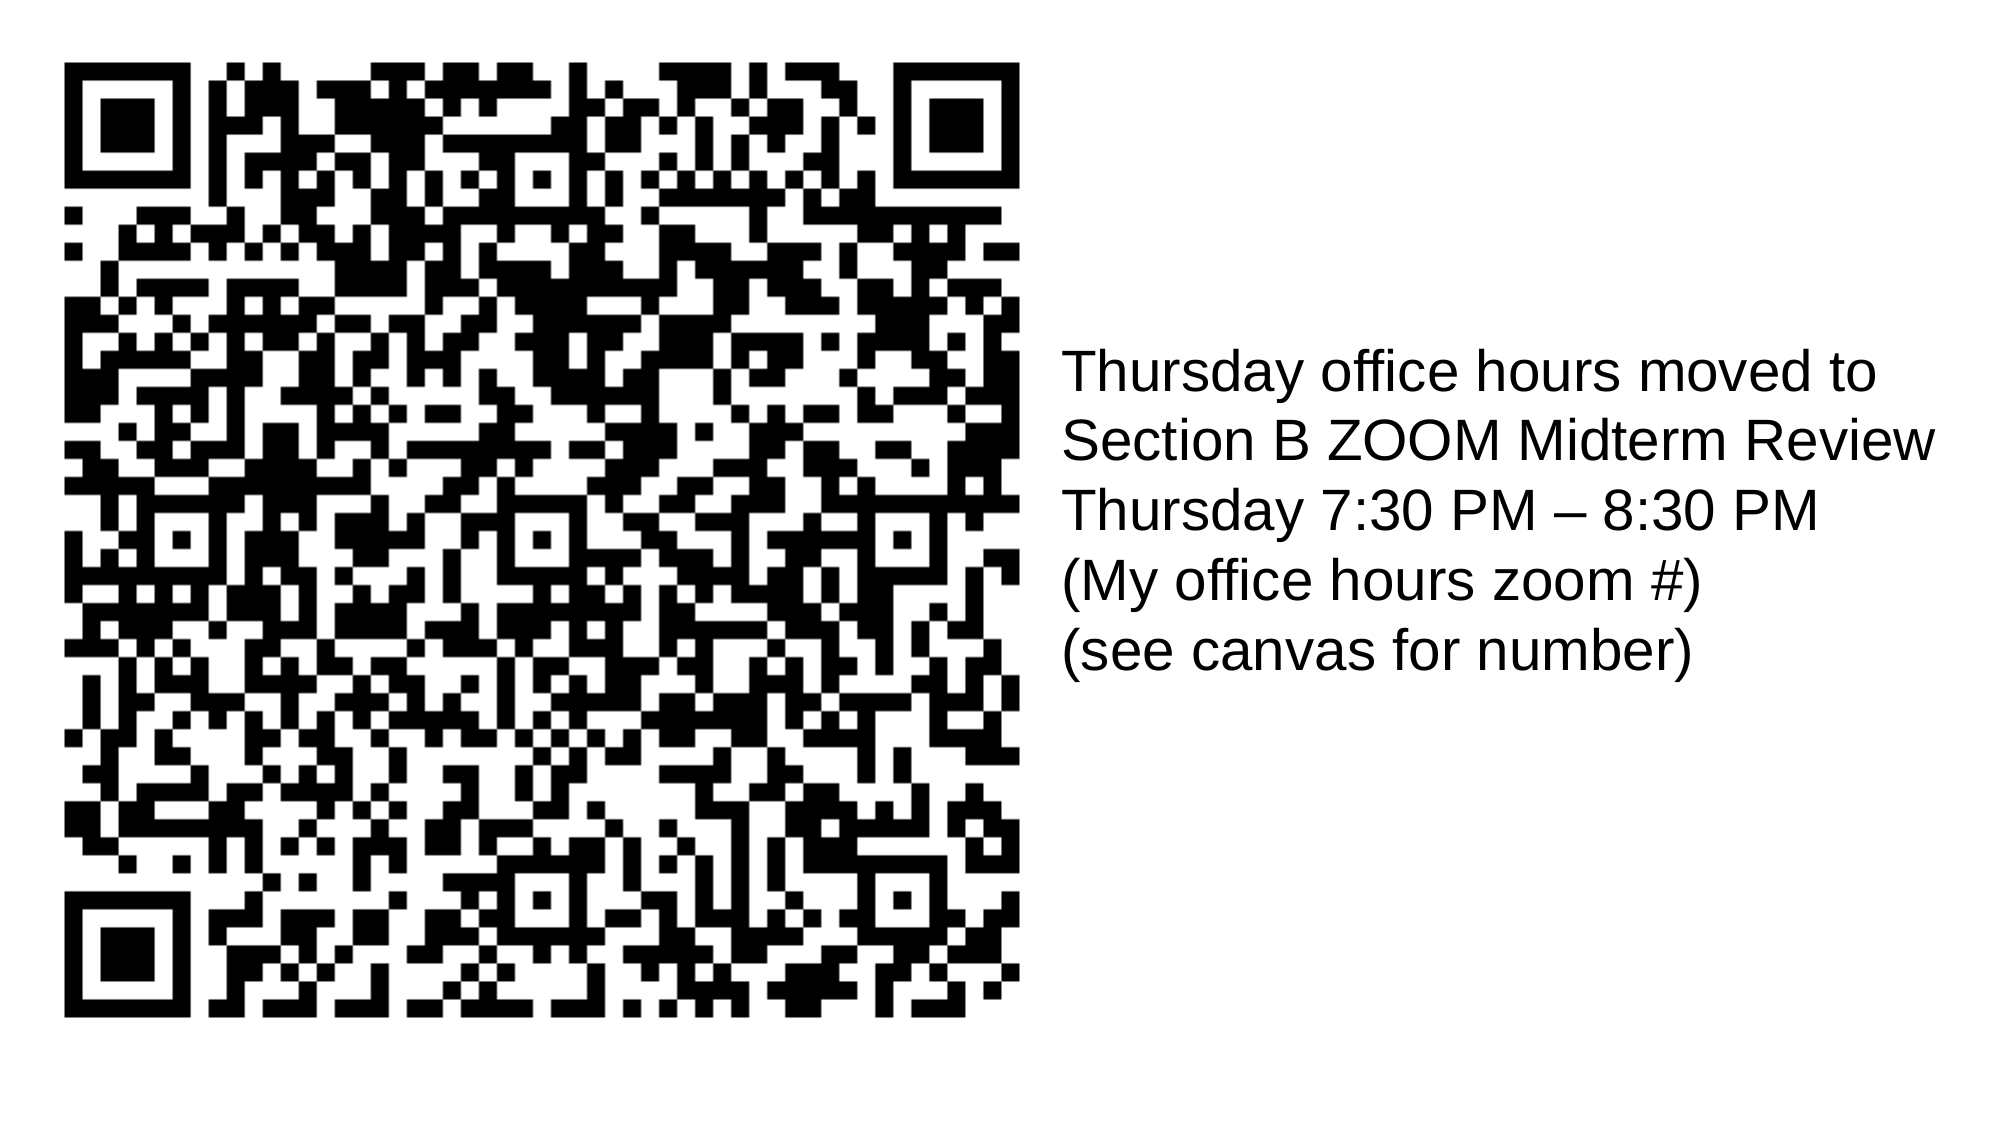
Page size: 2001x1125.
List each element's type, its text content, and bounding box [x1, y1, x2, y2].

text_box Thursday office hours moved to Section B ZOOM Midterm Review Thursday 7:30 PM – 8:30 PM (My office hours zoom #) (see canvas for number) [1046, 325, 1952, 690]
picture [43, 41, 1044, 1042]
